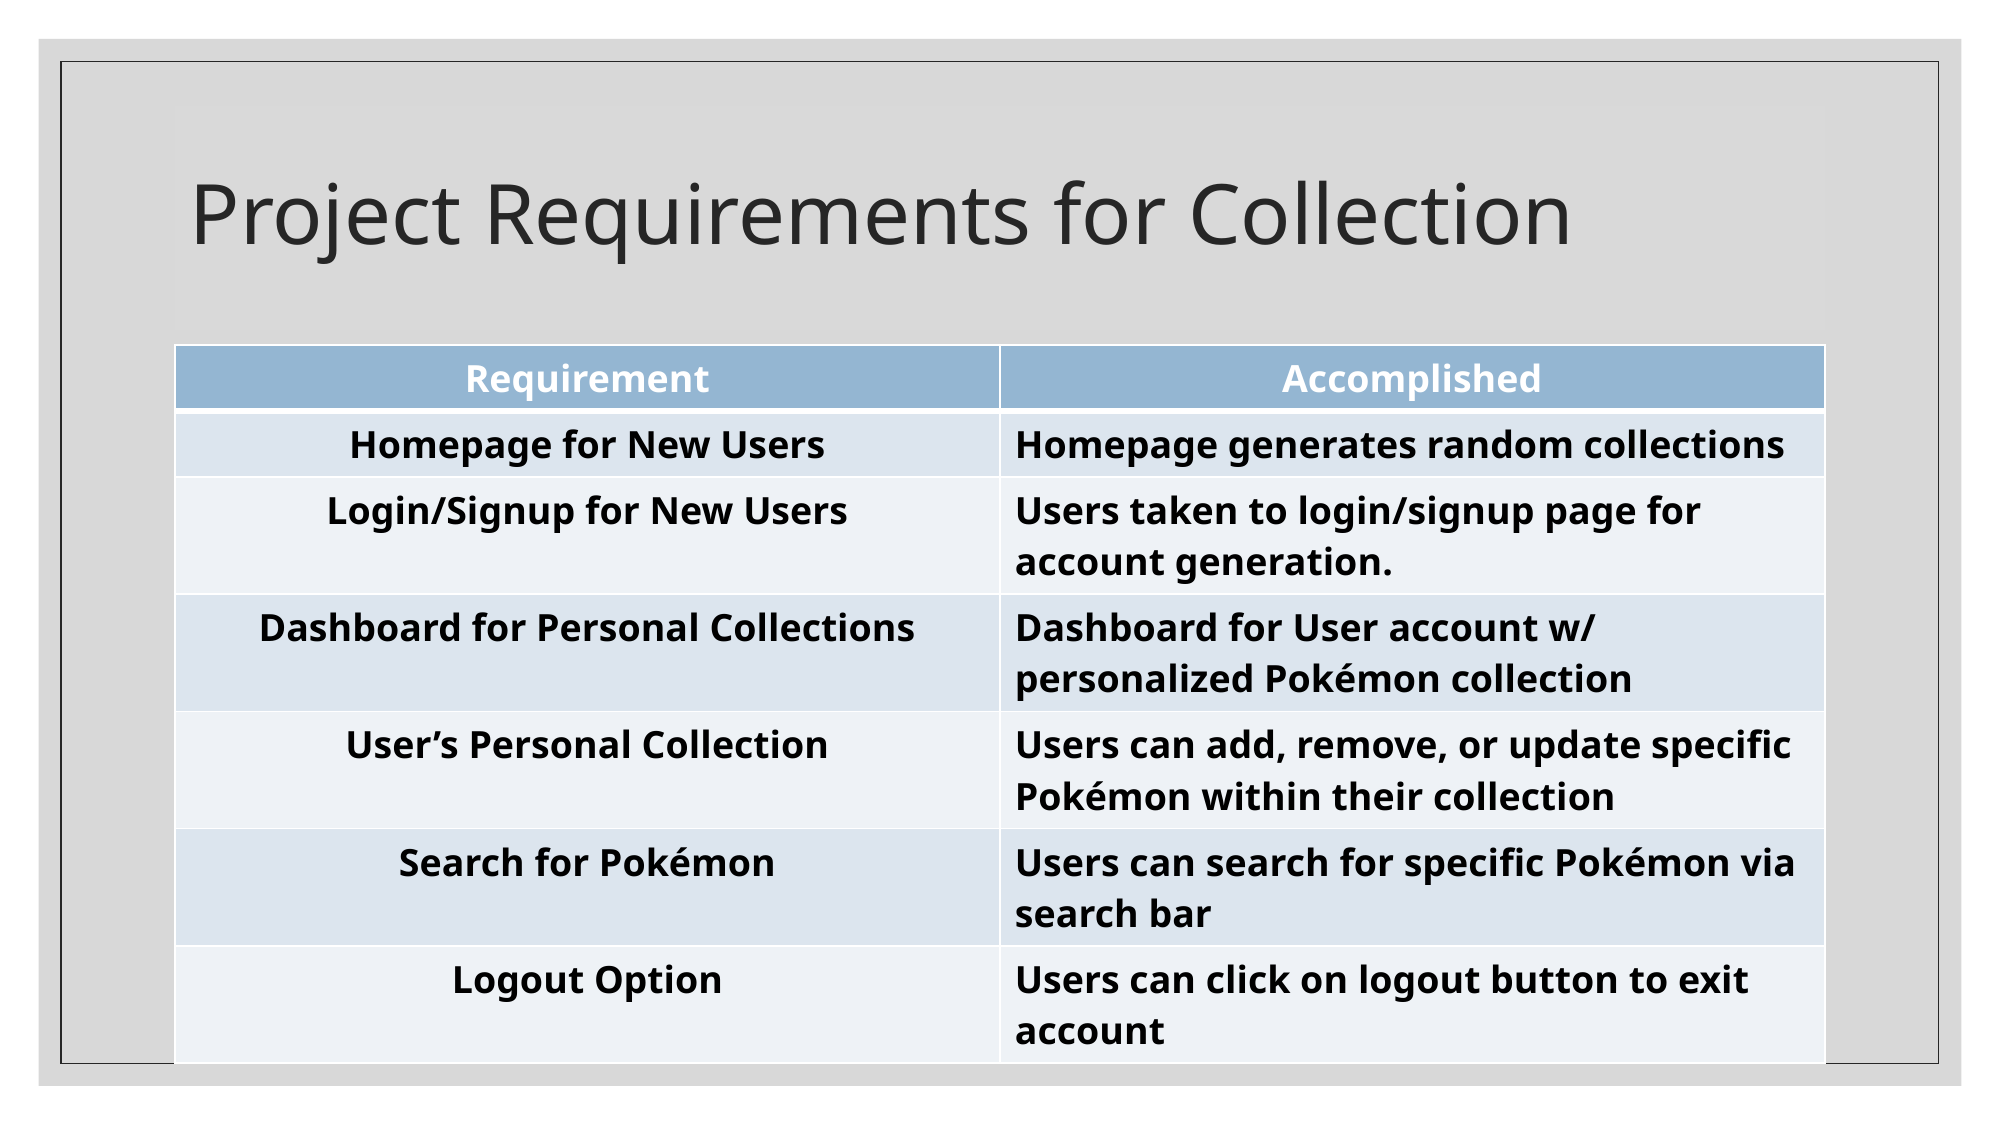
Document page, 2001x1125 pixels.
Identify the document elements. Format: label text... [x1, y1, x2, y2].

table_cell Homepage for New Users [176, 414, 999, 476]
table_cell User’s Personal Collection [176, 712, 999, 828]
table_cell Dashboard for User account w/ personalized Pokémon collection [1001, 595, 1824, 711]
table_cell Users can search for specific Pokémon via search bar [1001, 829, 1824, 945]
table_cell Login/Signup for New Users [176, 478, 999, 593]
table_cell Search for Pokémon [176, 829, 999, 945]
table_cell Users can click on logout button to exit account [1001, 947, 1824, 1062]
table_cell Users can add, remove, or update specific Pokémon within their collection [1001, 712, 1824, 828]
table_header Accomplished [1001, 346, 1824, 408]
table_cell Dashboard for Personal Collections [176, 595, 999, 711]
table_cell Homepage generates random collections [1001, 414, 1824, 476]
table_cell Users taken to login/signup page for account generation. [1001, 478, 1824, 593]
table_cell Logout Option [176, 947, 999, 1062]
table_header Requirement [176, 346, 999, 408]
title Project Requirements for Collection [174, 105, 1825, 331]
